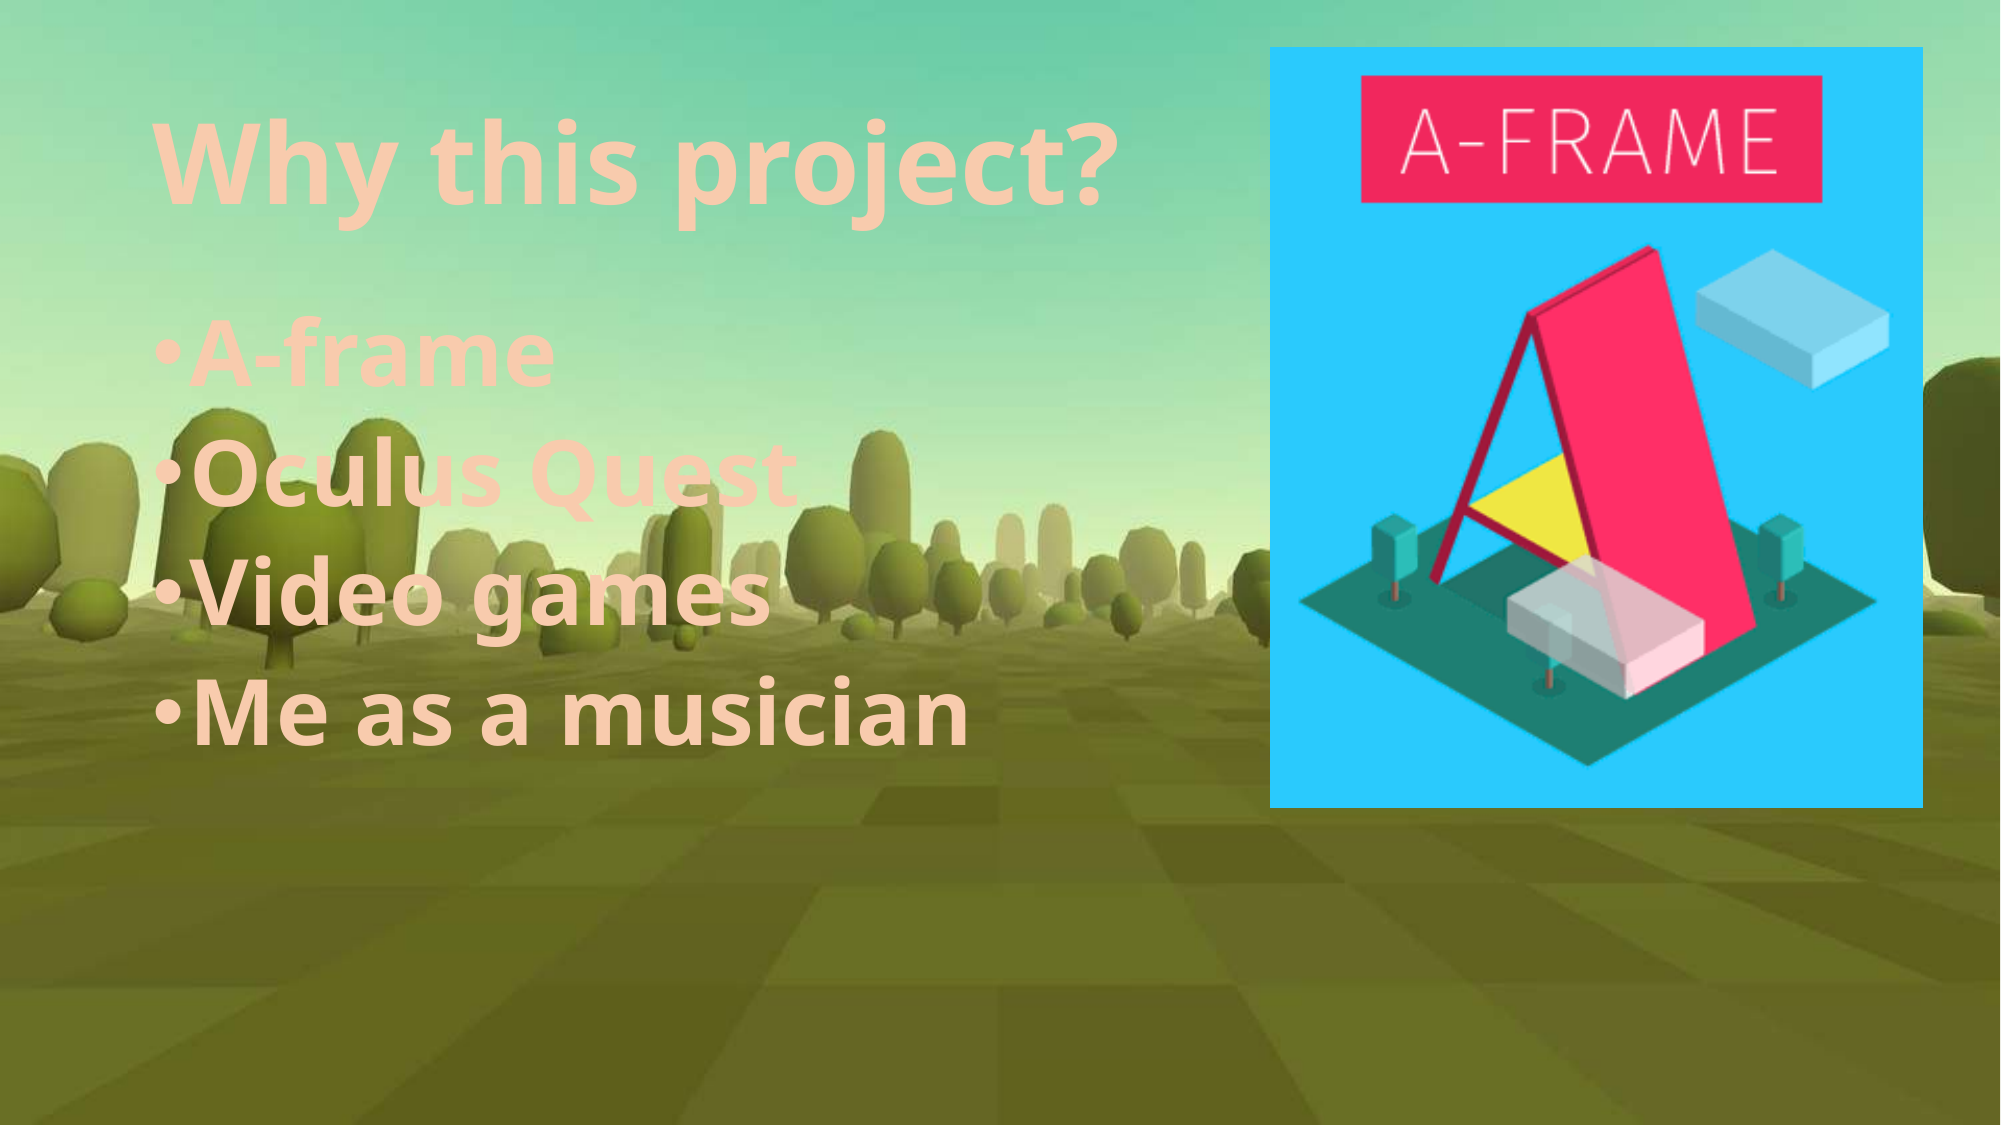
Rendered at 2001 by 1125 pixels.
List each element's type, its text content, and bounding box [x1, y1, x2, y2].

title Why this project? [137, 59, 1270, 278]
list A-frame Oculus Quest Video games Me as a musician [137, 299, 1863, 1014]
picture [0, 0, 2001, 1125]
